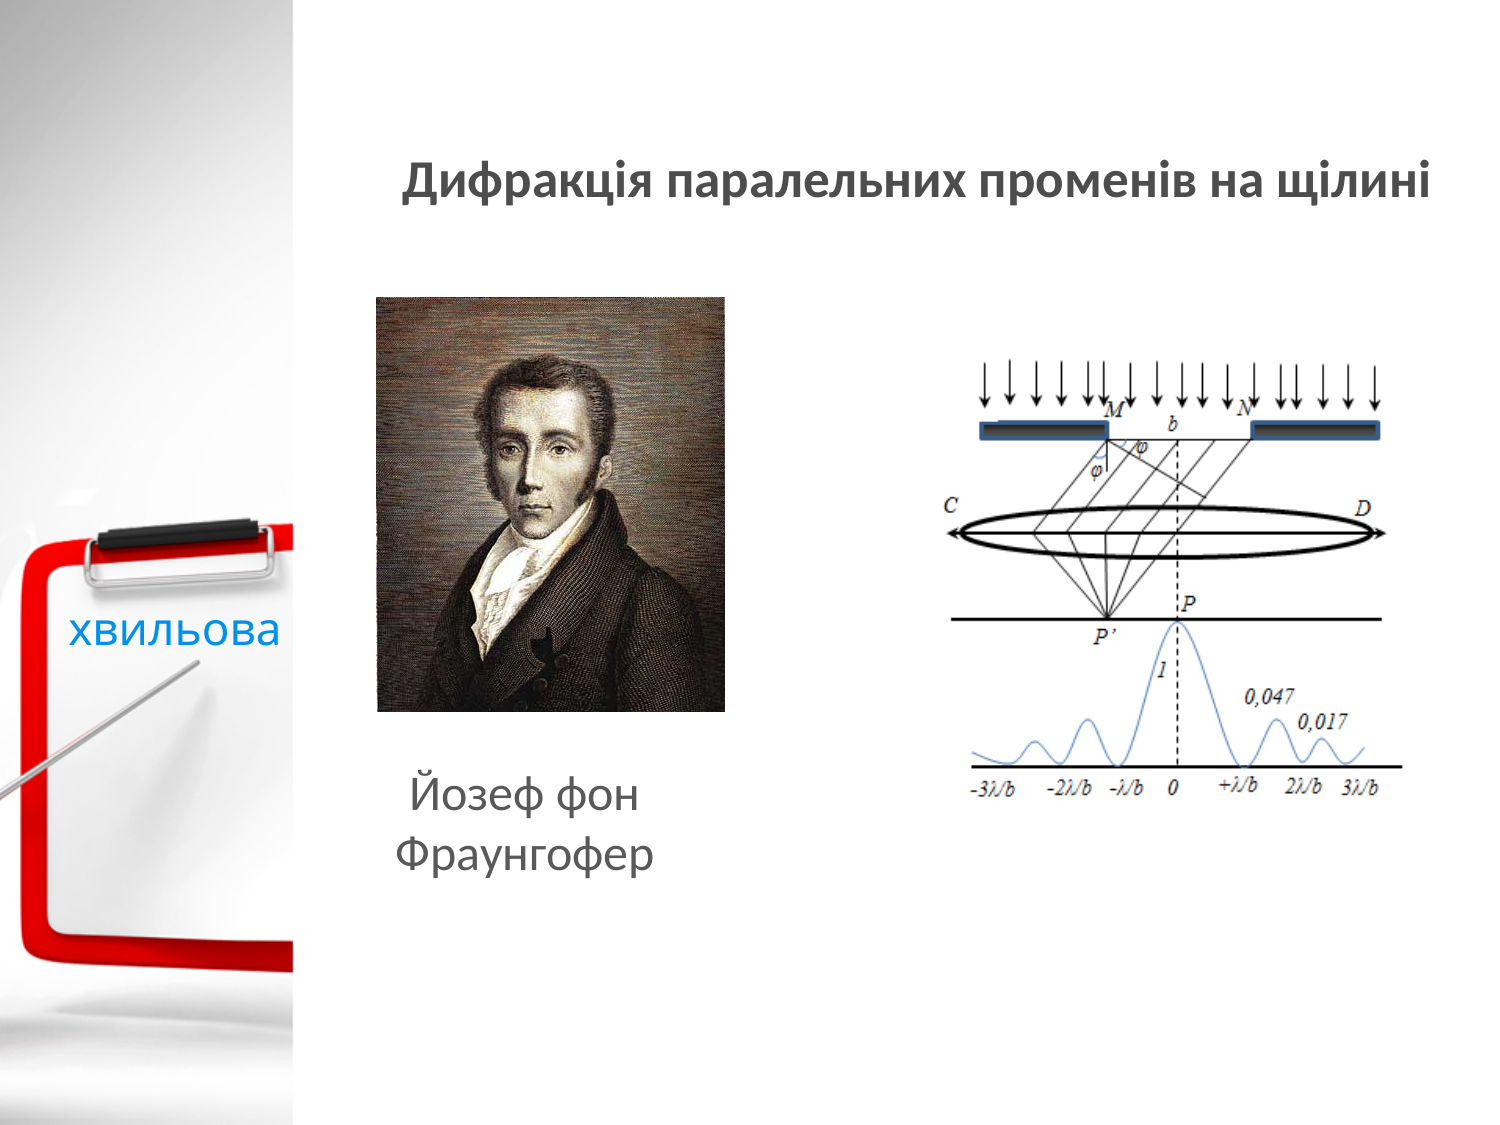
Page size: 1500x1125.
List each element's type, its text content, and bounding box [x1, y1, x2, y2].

text_box Йозеф фон Фраунгофер [324, 752, 725, 888]
picture [0, 0, 1500, 1125]
text_box хвильова [46, 592, 304, 663]
title Дифракція паралельних променів на щілині [387, 117, 1463, 235]
